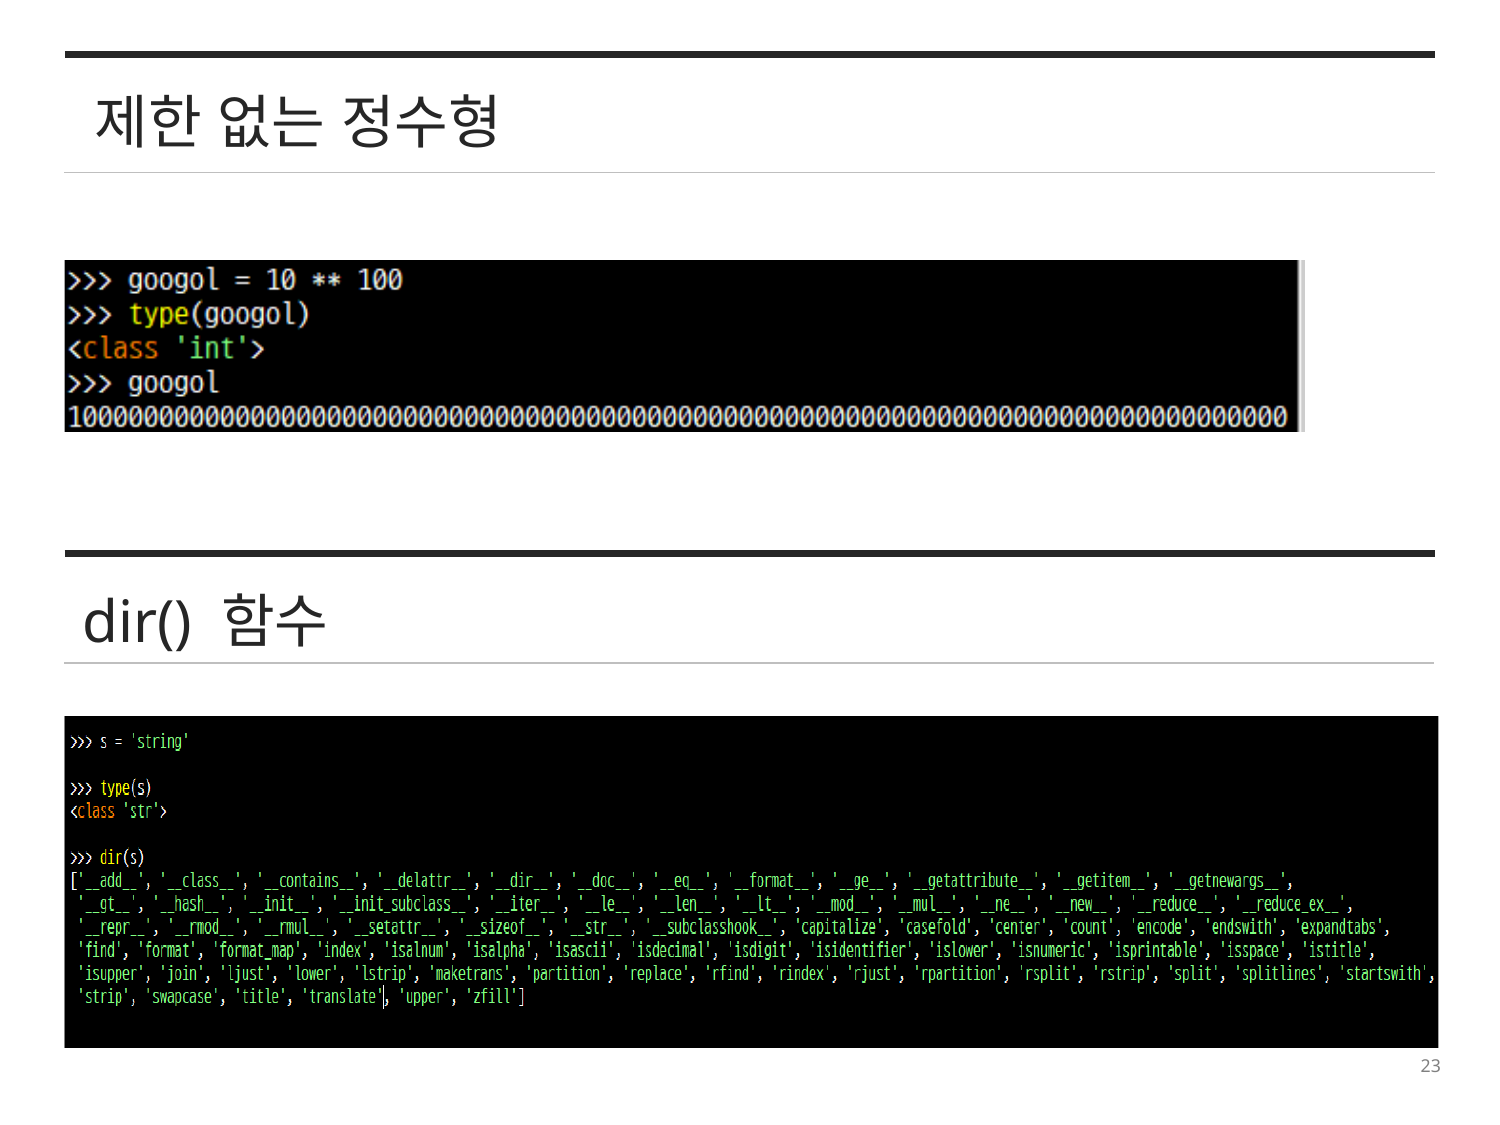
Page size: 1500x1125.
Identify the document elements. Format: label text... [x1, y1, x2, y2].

picture [64, 260, 1306, 432]
text_box 제한 없는 정수형 [53, 77, 1187, 163]
picture [63, 715, 1439, 1048]
text_box dir() 함수 [52, 576, 1187, 662]
